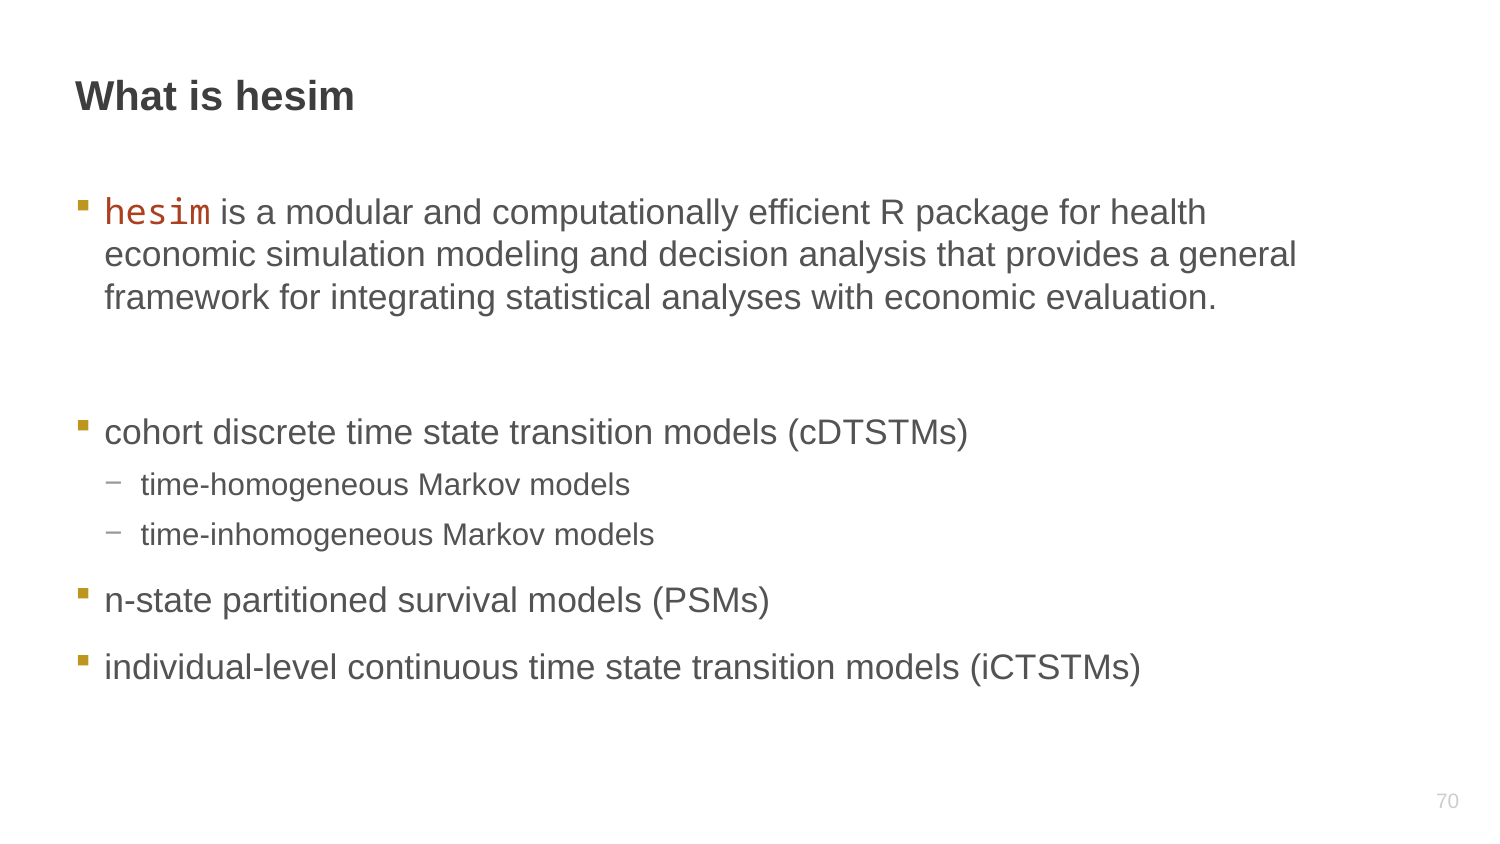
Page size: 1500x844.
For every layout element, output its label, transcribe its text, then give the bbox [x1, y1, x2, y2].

list hesim is a modular and computationally efficient R package for health economic simulation modeling and decision analysis that provides a general framework for integrating statistical analyses with economic evaluation. cohort discrete time state transition models (cDTSTMs) time-homogeneous Markov models time-inhomogeneous Markov models n-state partitioned survival models (PSMs) individual-level continuous time state transition models (iCTSTMs) [75, 188, 1325, 745]
title What is hesim [75, 0, 1325, 188]
slide_number 69 [1393, 777, 1475, 823]
